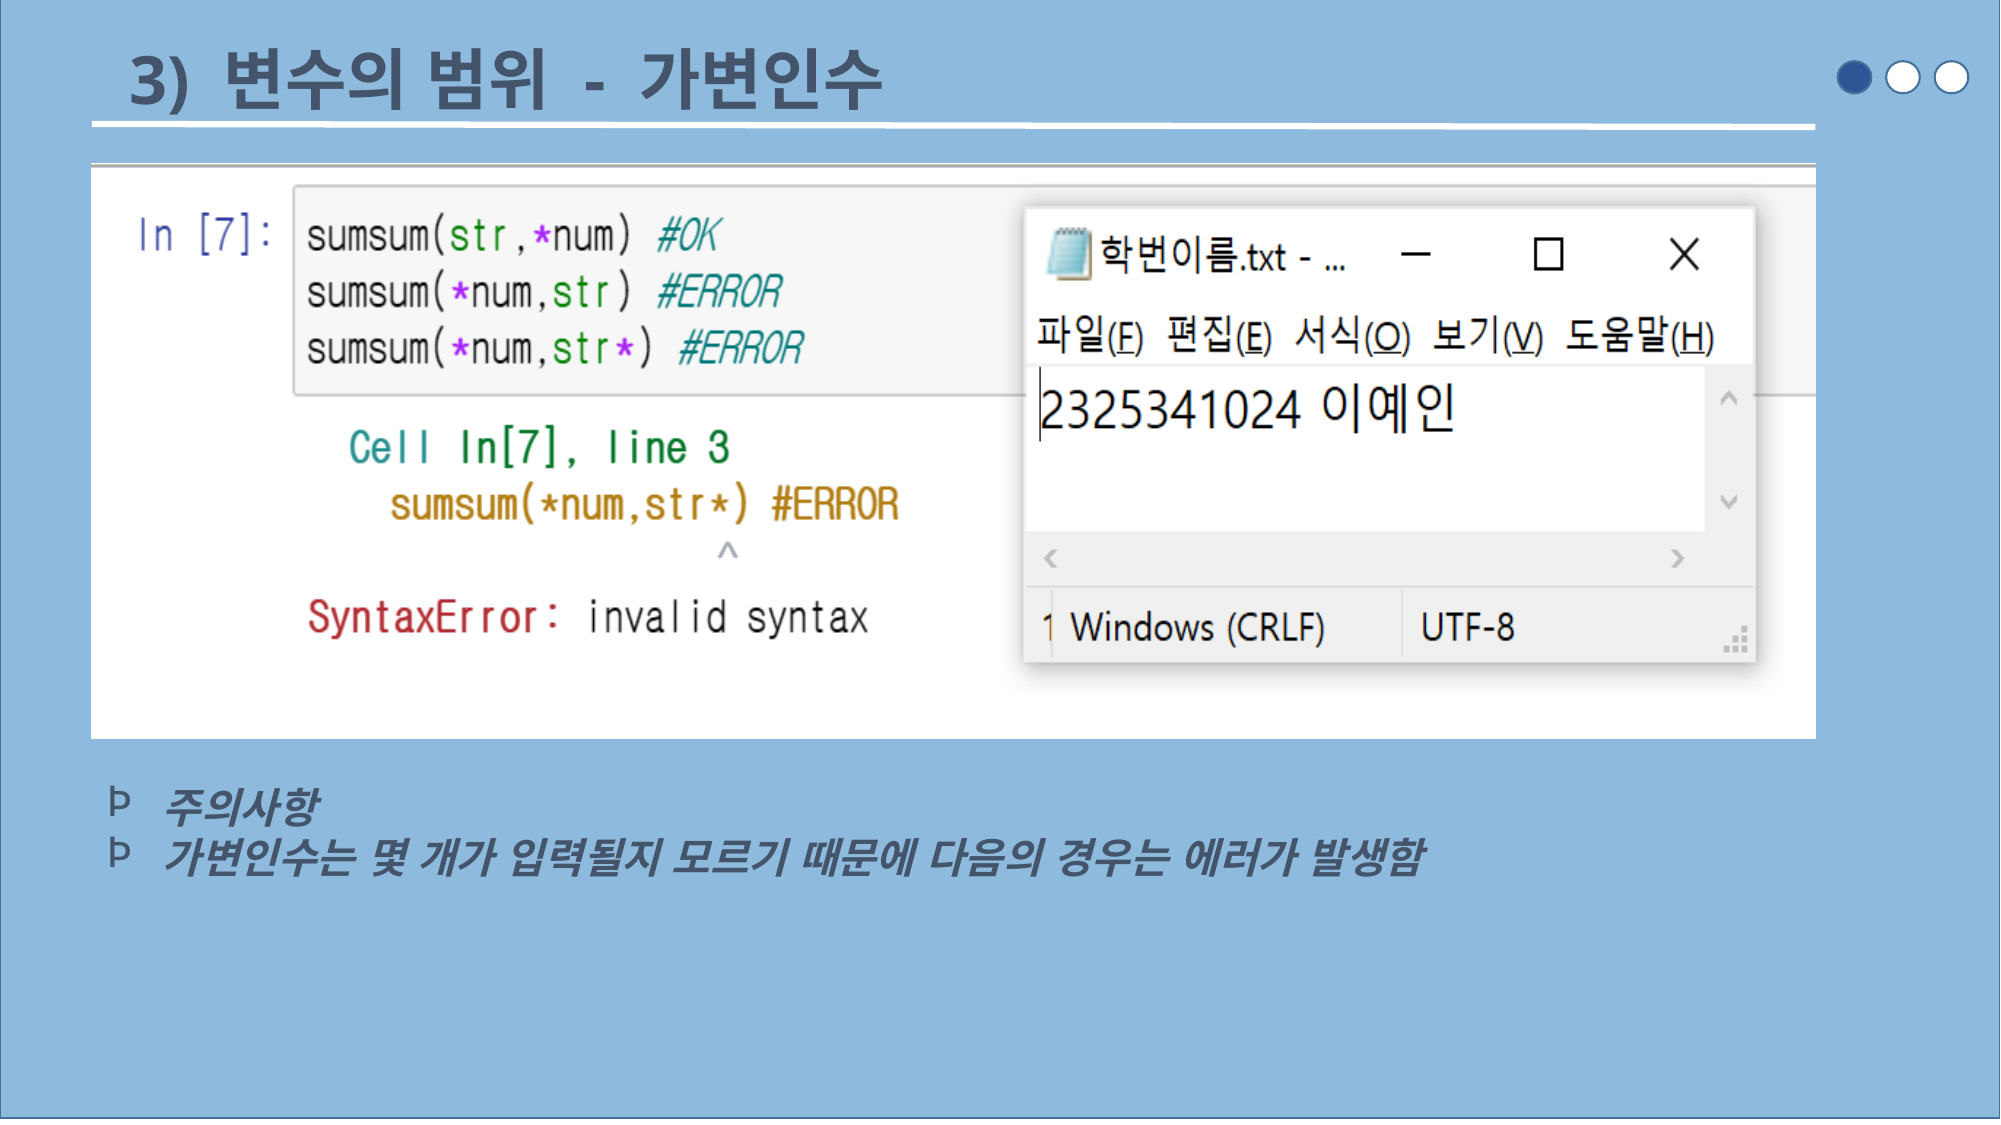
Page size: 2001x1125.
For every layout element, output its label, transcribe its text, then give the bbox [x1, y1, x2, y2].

text_box 주의사항 가변인수는 몇 개가 입력될지 모르기 때문에 다음의 경우는 에러가 발생함 [91, 774, 1858, 890]
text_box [1837, 61, 1969, 94]
picture [91, 163, 1816, 739]
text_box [91, 123, 1816, 127]
text_box 3) 변수의 범위 - 가변인수 [114, 30, 1341, 123]
text_box [0, 0, 2000, 1119]
